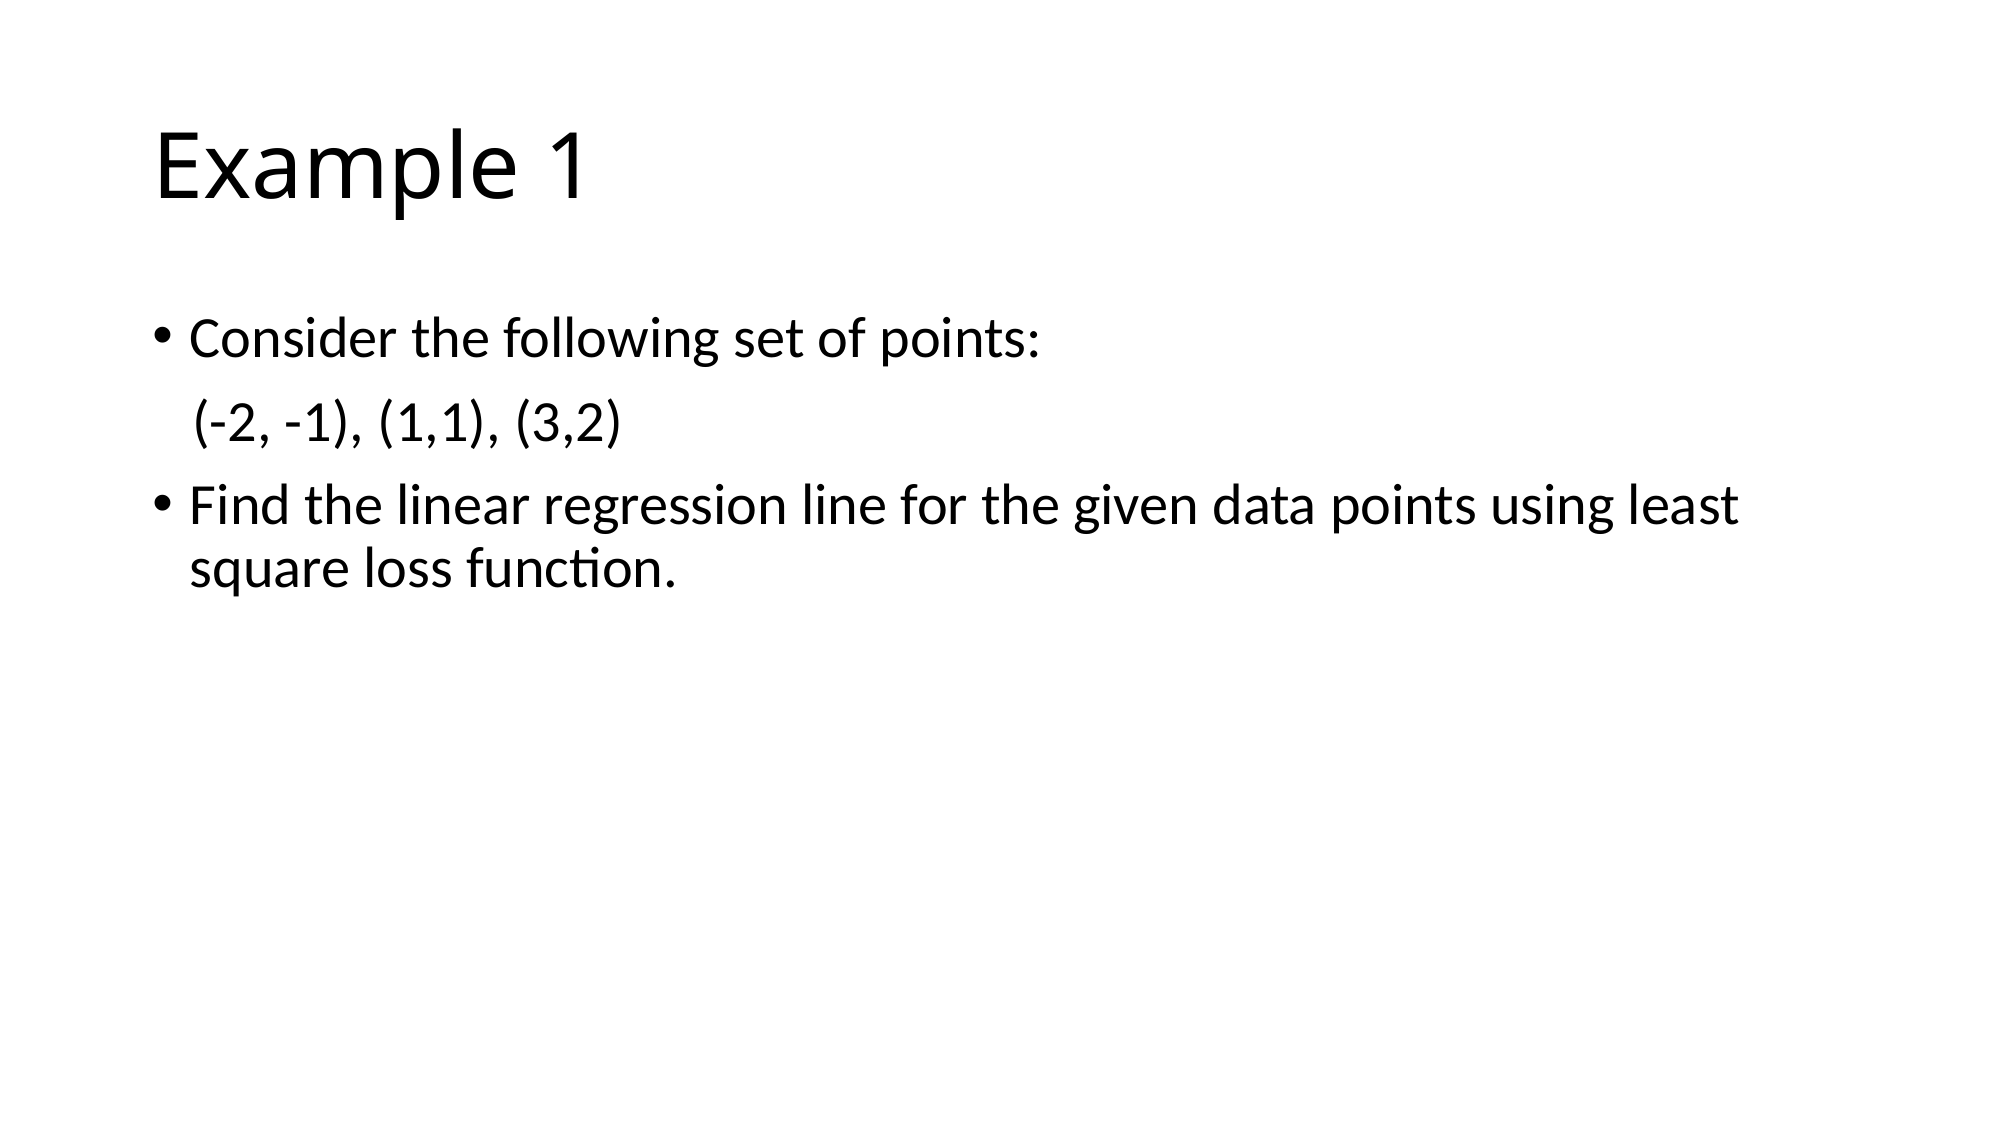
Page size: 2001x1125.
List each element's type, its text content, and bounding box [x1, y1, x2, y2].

title Example 1 [137, 59, 1863, 278]
list Consider the following set of points: (-2, -1), (1,1), (3,2) Find the linear regression line for the given data points using least square loss function. [137, 299, 1863, 1014]
